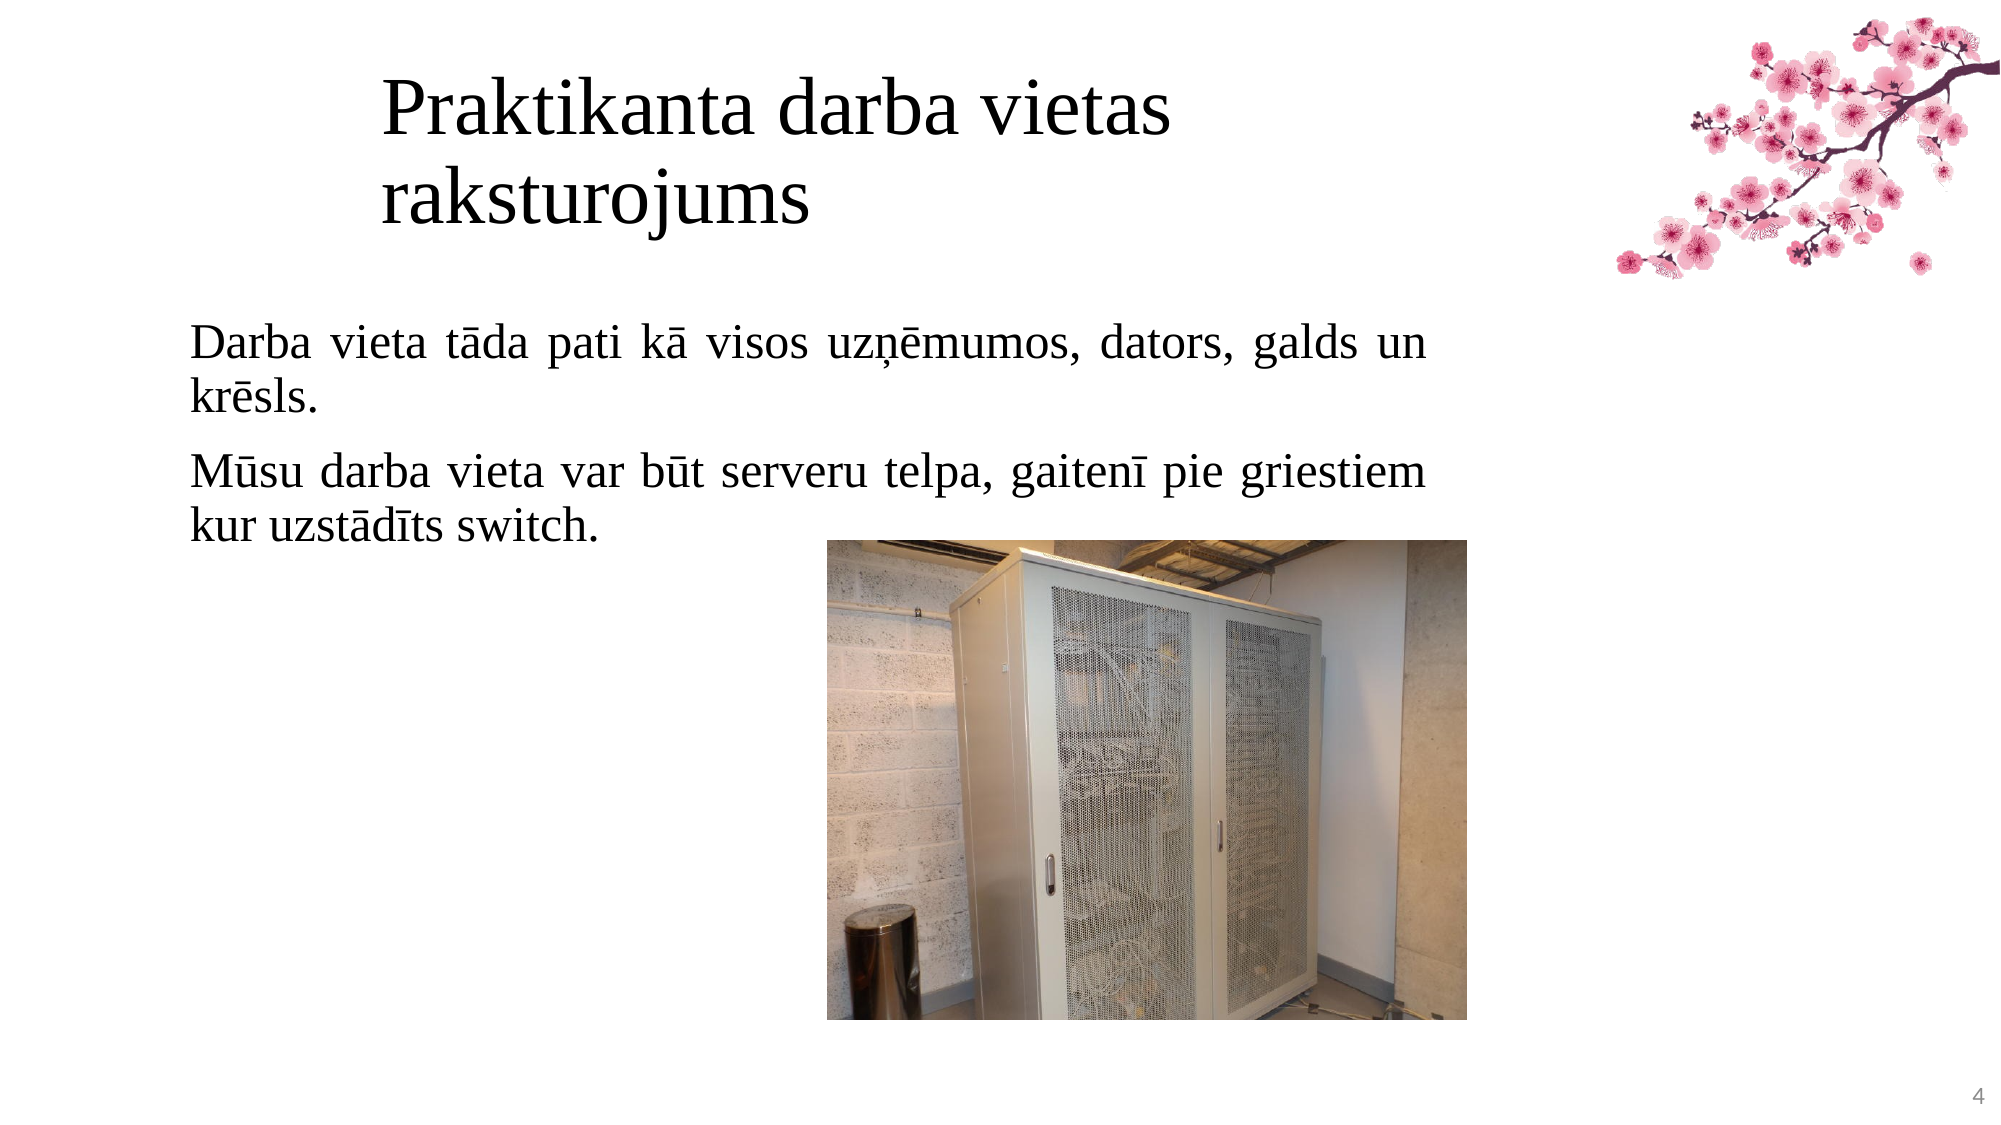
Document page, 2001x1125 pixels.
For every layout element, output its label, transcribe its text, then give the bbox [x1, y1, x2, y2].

picture [1595, 0, 2000, 402]
slide_number 4 [1550, 1065, 2000, 1125]
picture [827, 540, 1467, 1020]
list Darba vieta tāda pati kā visos uzņēmumos, dators, galds un krēsls. Mūsu darba vieta var būt serveru telpa, gaitenī pie griestiem kur uzstādīts switch. [174, 308, 1443, 817]
title Praktikanta darba vietas raksturojums [366, 54, 1634, 250]
